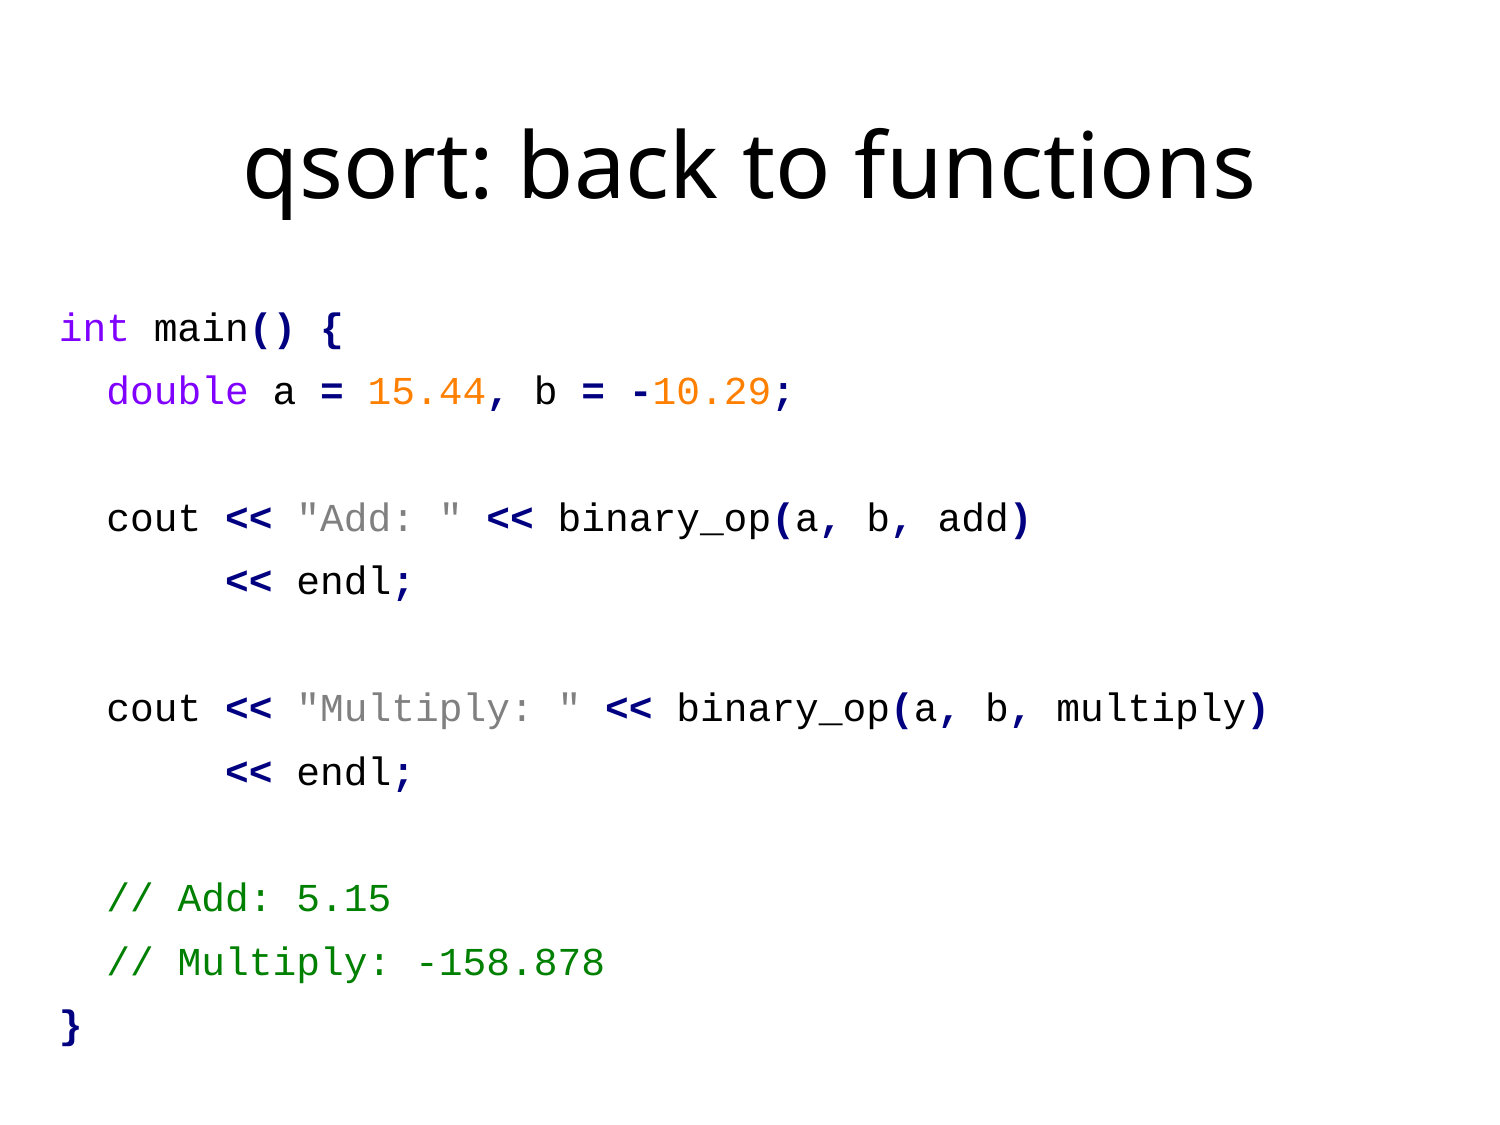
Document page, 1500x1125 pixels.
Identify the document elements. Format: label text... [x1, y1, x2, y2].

list int main() { double a = 15.44, b = -10.29; cout << "Add: " << binary_op(a, b, add) << endl; cout << "Multiply: " << binary_op(a, b, multiply) << endl; // Add: 5.15 // Multiply: -158.878 } [43, 299, 1455, 1090]
title qsort: back to functions [103, 59, 1397, 278]
